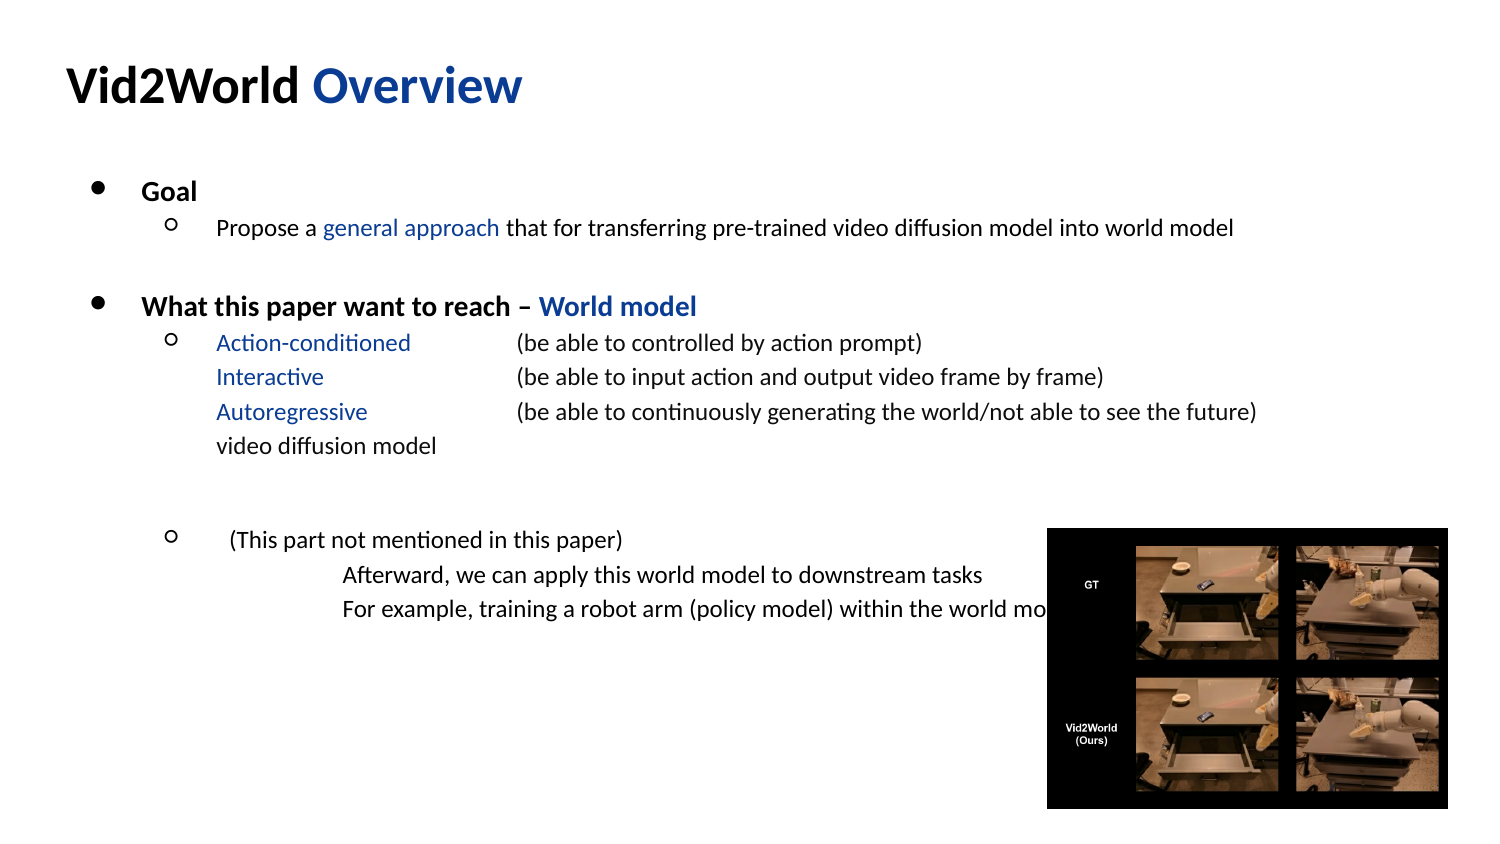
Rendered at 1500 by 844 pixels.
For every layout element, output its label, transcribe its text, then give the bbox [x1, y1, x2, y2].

title Vid2World Overview [51, 35, 1449, 130]
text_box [1046, 527, 1449, 810]
list Goal Propose a general approach that for transferring pre-trained video diffusion model into world model What this paper want to reach – World model Action-conditioned (be able to controlled by action prompt) Interactive (be able to input action and output video frame by frame) Autoregressive (be able to continuously generating the world/not able to see the future) video diffusion model (This part not mentioned in this paper) Afterward, we can apply this world model to downstream tasks For example, training a robot arm (policy model) within the world model [51, 151, 1450, 814]
